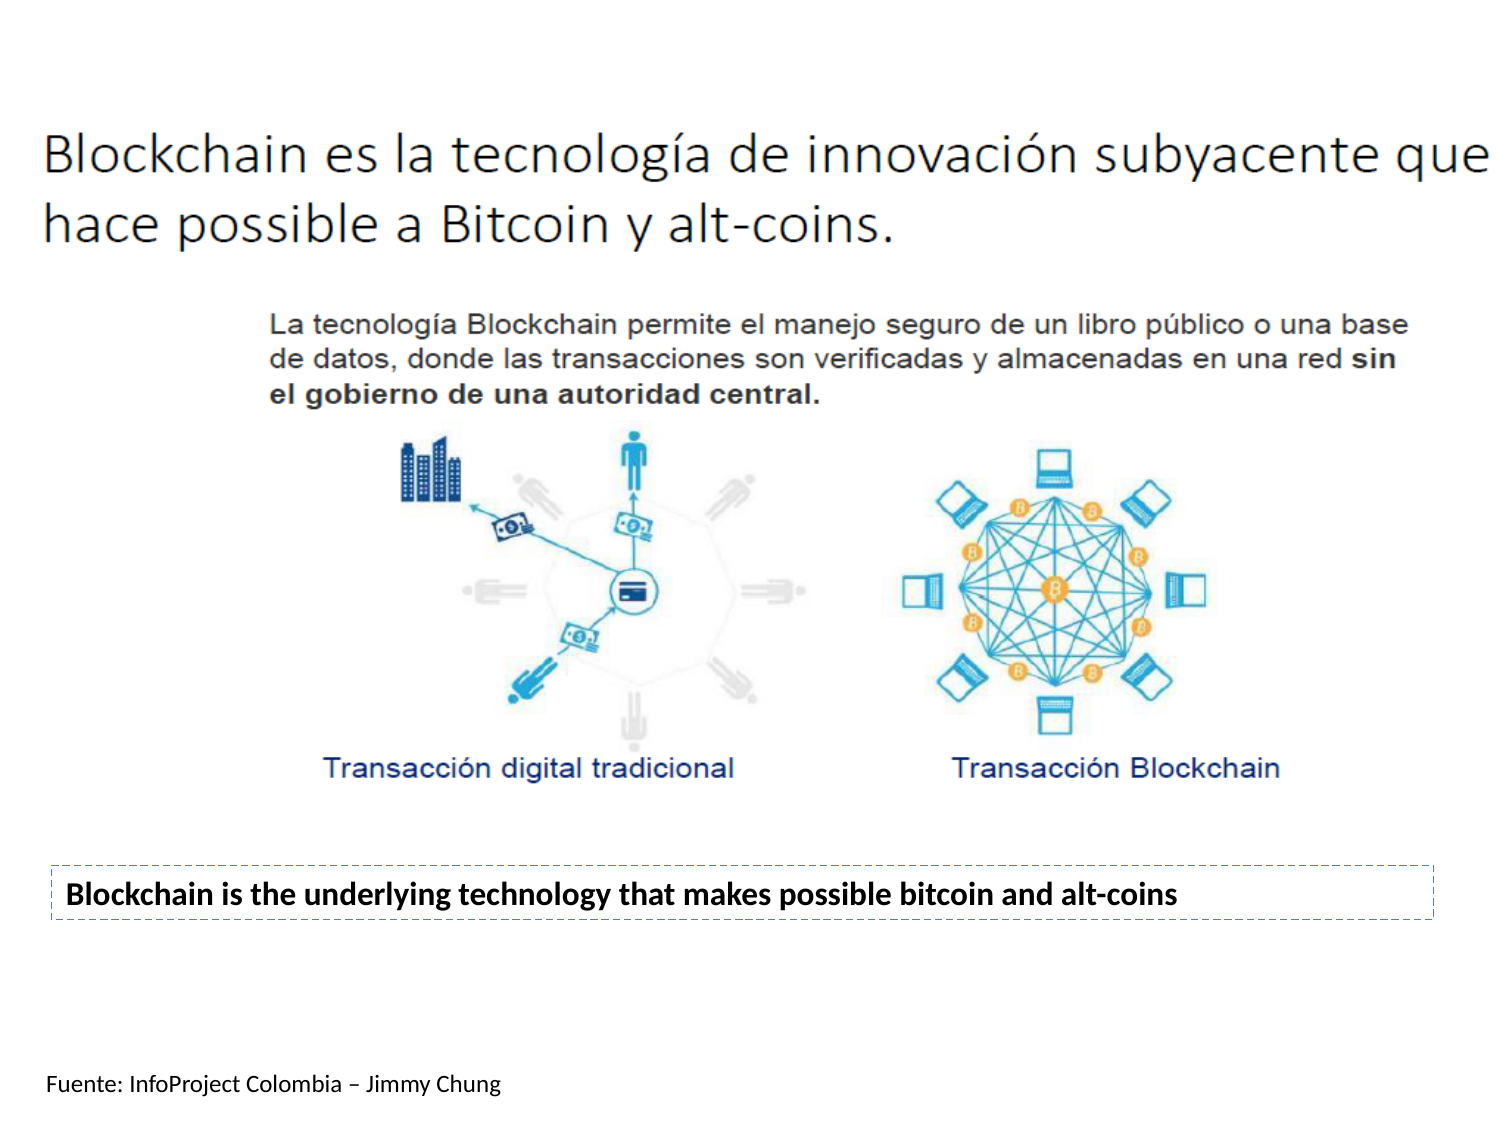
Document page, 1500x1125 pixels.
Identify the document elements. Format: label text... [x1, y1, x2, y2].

picture [17, 123, 1500, 799]
text_box Blockchain is the underlying technology that makes possible bitcoin and alt-coins [51, 865, 1434, 920]
text_box Fuente: InfoProject Colombia – Jimmy Chung [31, 1060, 517, 1106]
